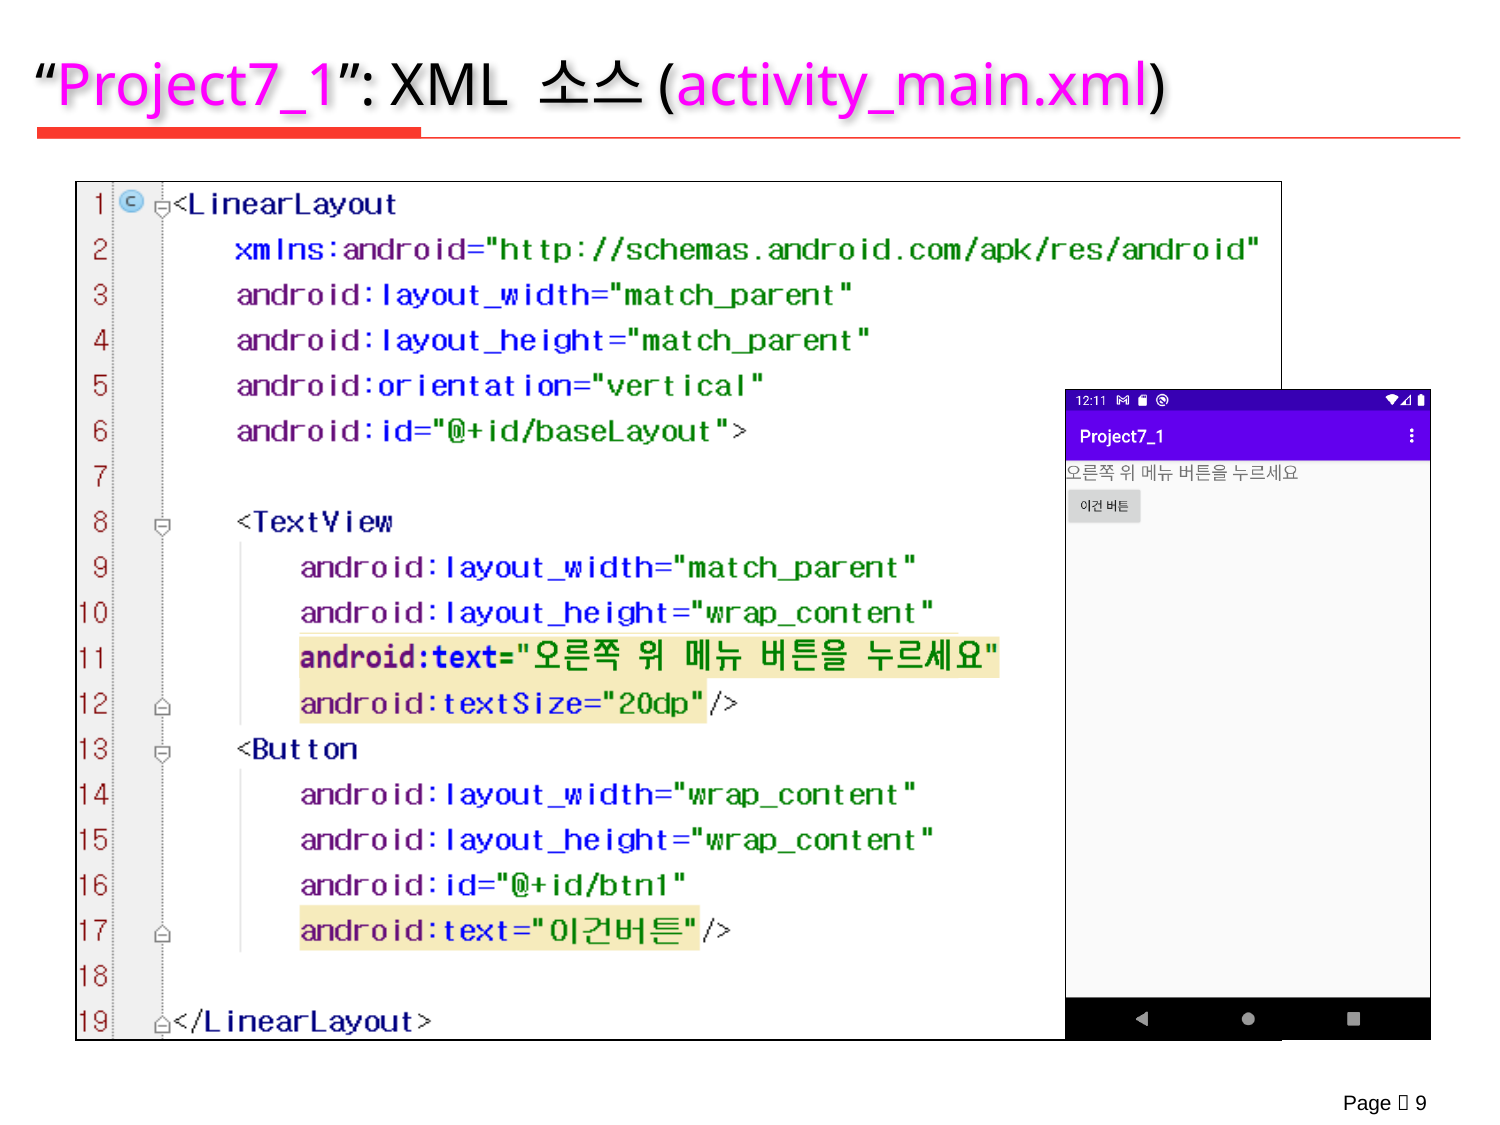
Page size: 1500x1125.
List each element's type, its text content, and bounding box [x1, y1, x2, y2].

picture [1065, 389, 1432, 1040]
title “Project7_1”: XML 소스(activity_main.xml) [35, 47, 1434, 142]
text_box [76, 181, 1282, 1040]
